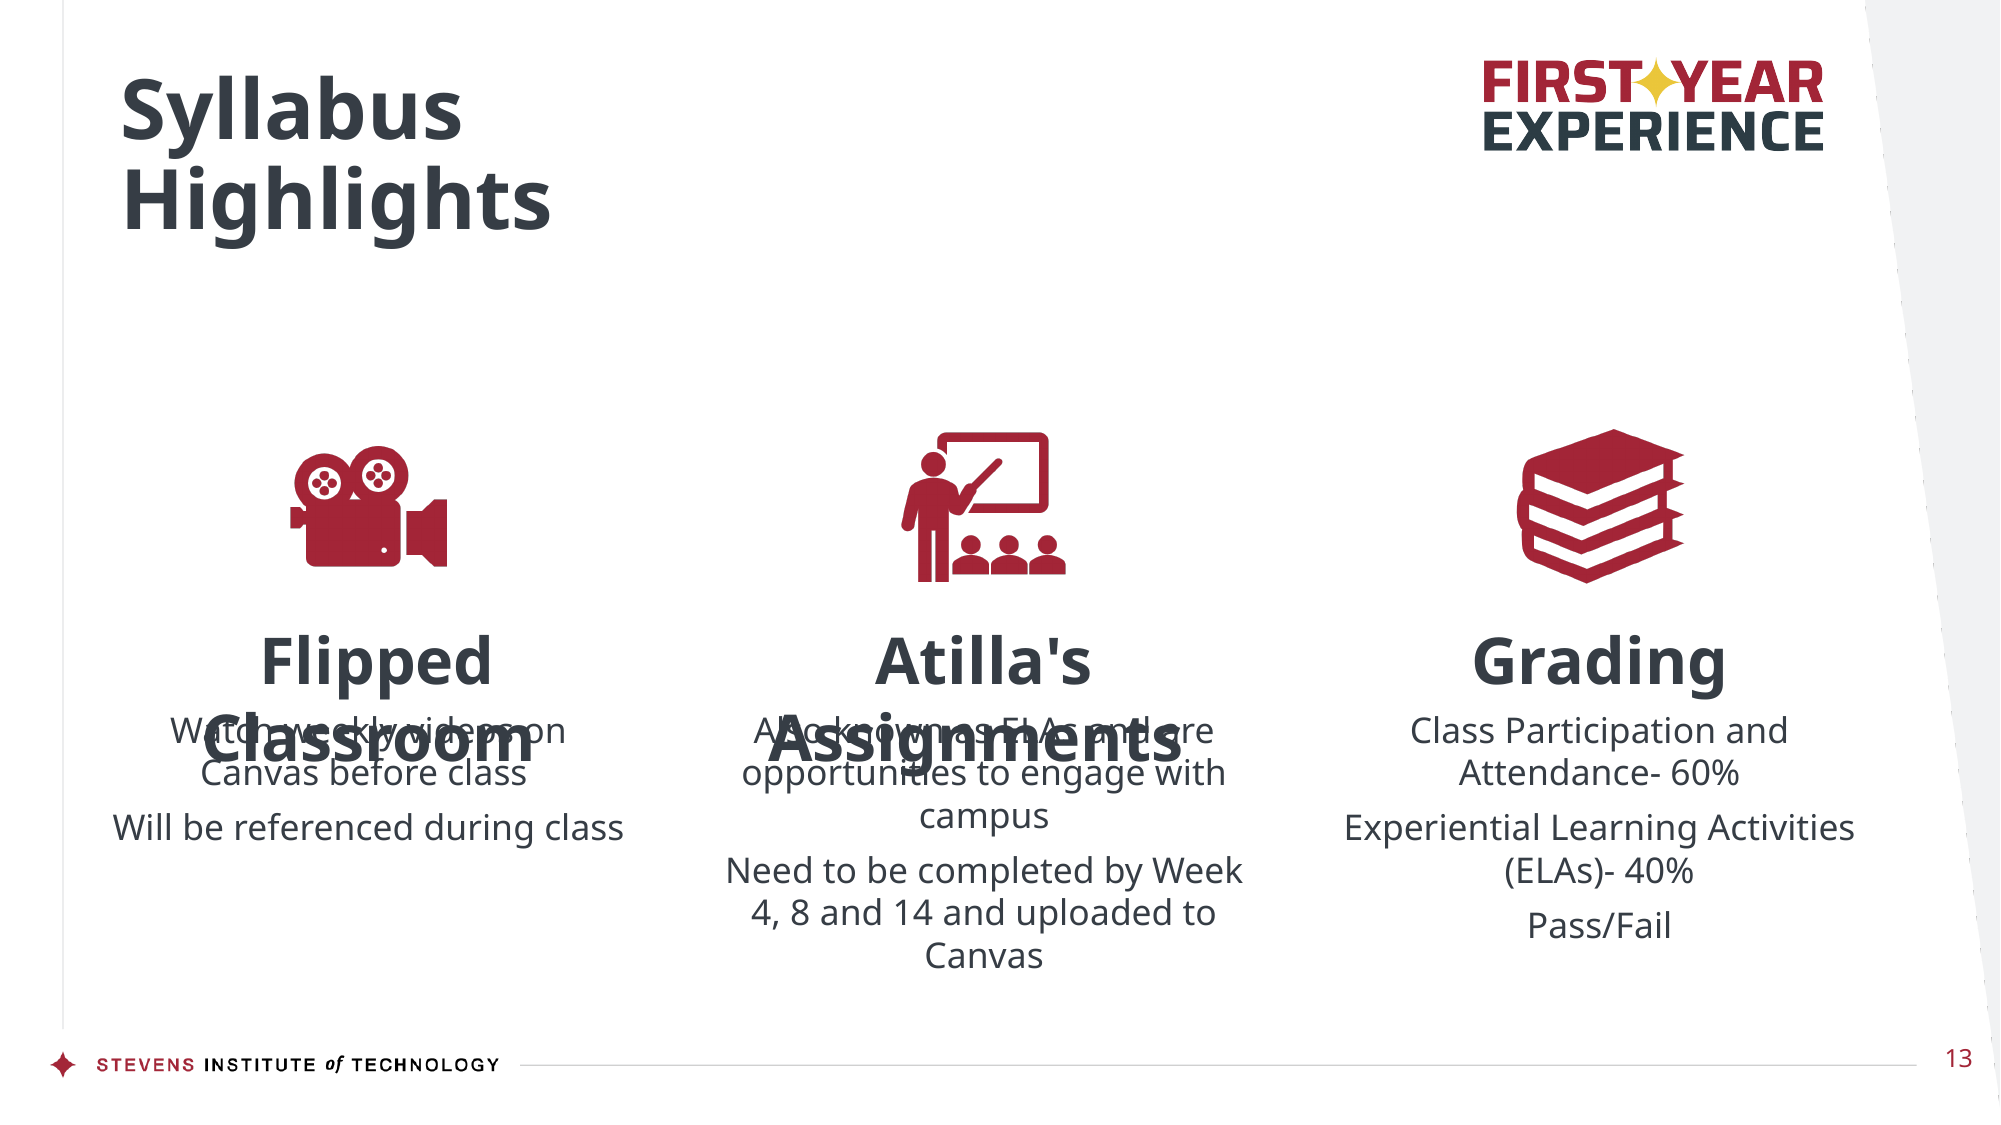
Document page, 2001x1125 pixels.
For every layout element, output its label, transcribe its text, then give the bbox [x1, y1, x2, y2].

slide_number 13 [1538, 1029, 1988, 1090]
picture [1464, 44, 1846, 168]
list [105, 315, 1863, 1011]
title Syllabus Highlights [105, 59, 851, 281]
